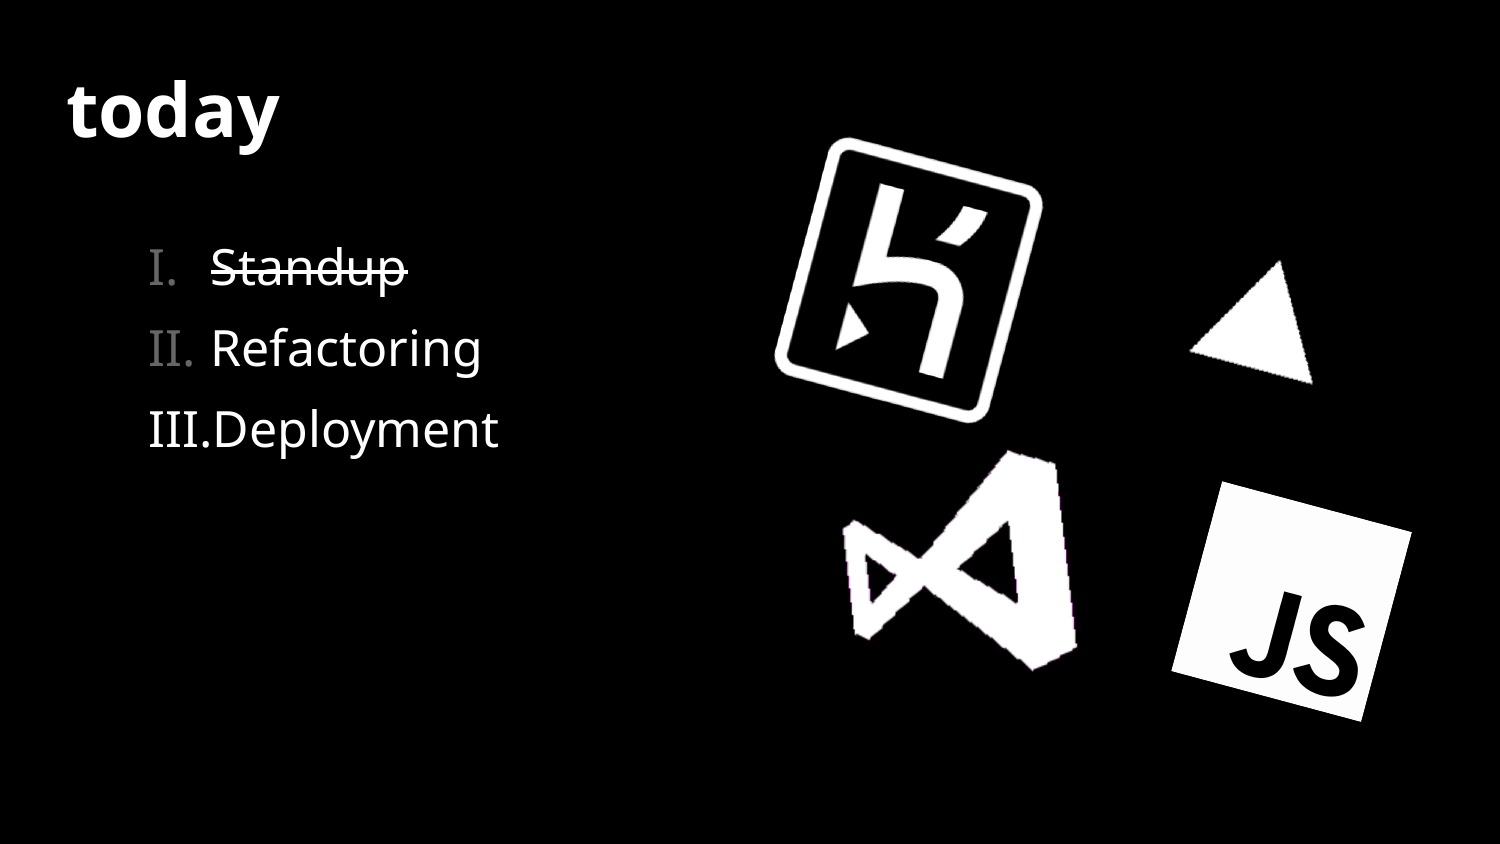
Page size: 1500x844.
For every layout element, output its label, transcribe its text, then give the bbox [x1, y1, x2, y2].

picture [736, 57, 1458, 805]
list Standup Refactoring Deployment [120, 220, 778, 726]
title today [51, 48, 725, 180]
